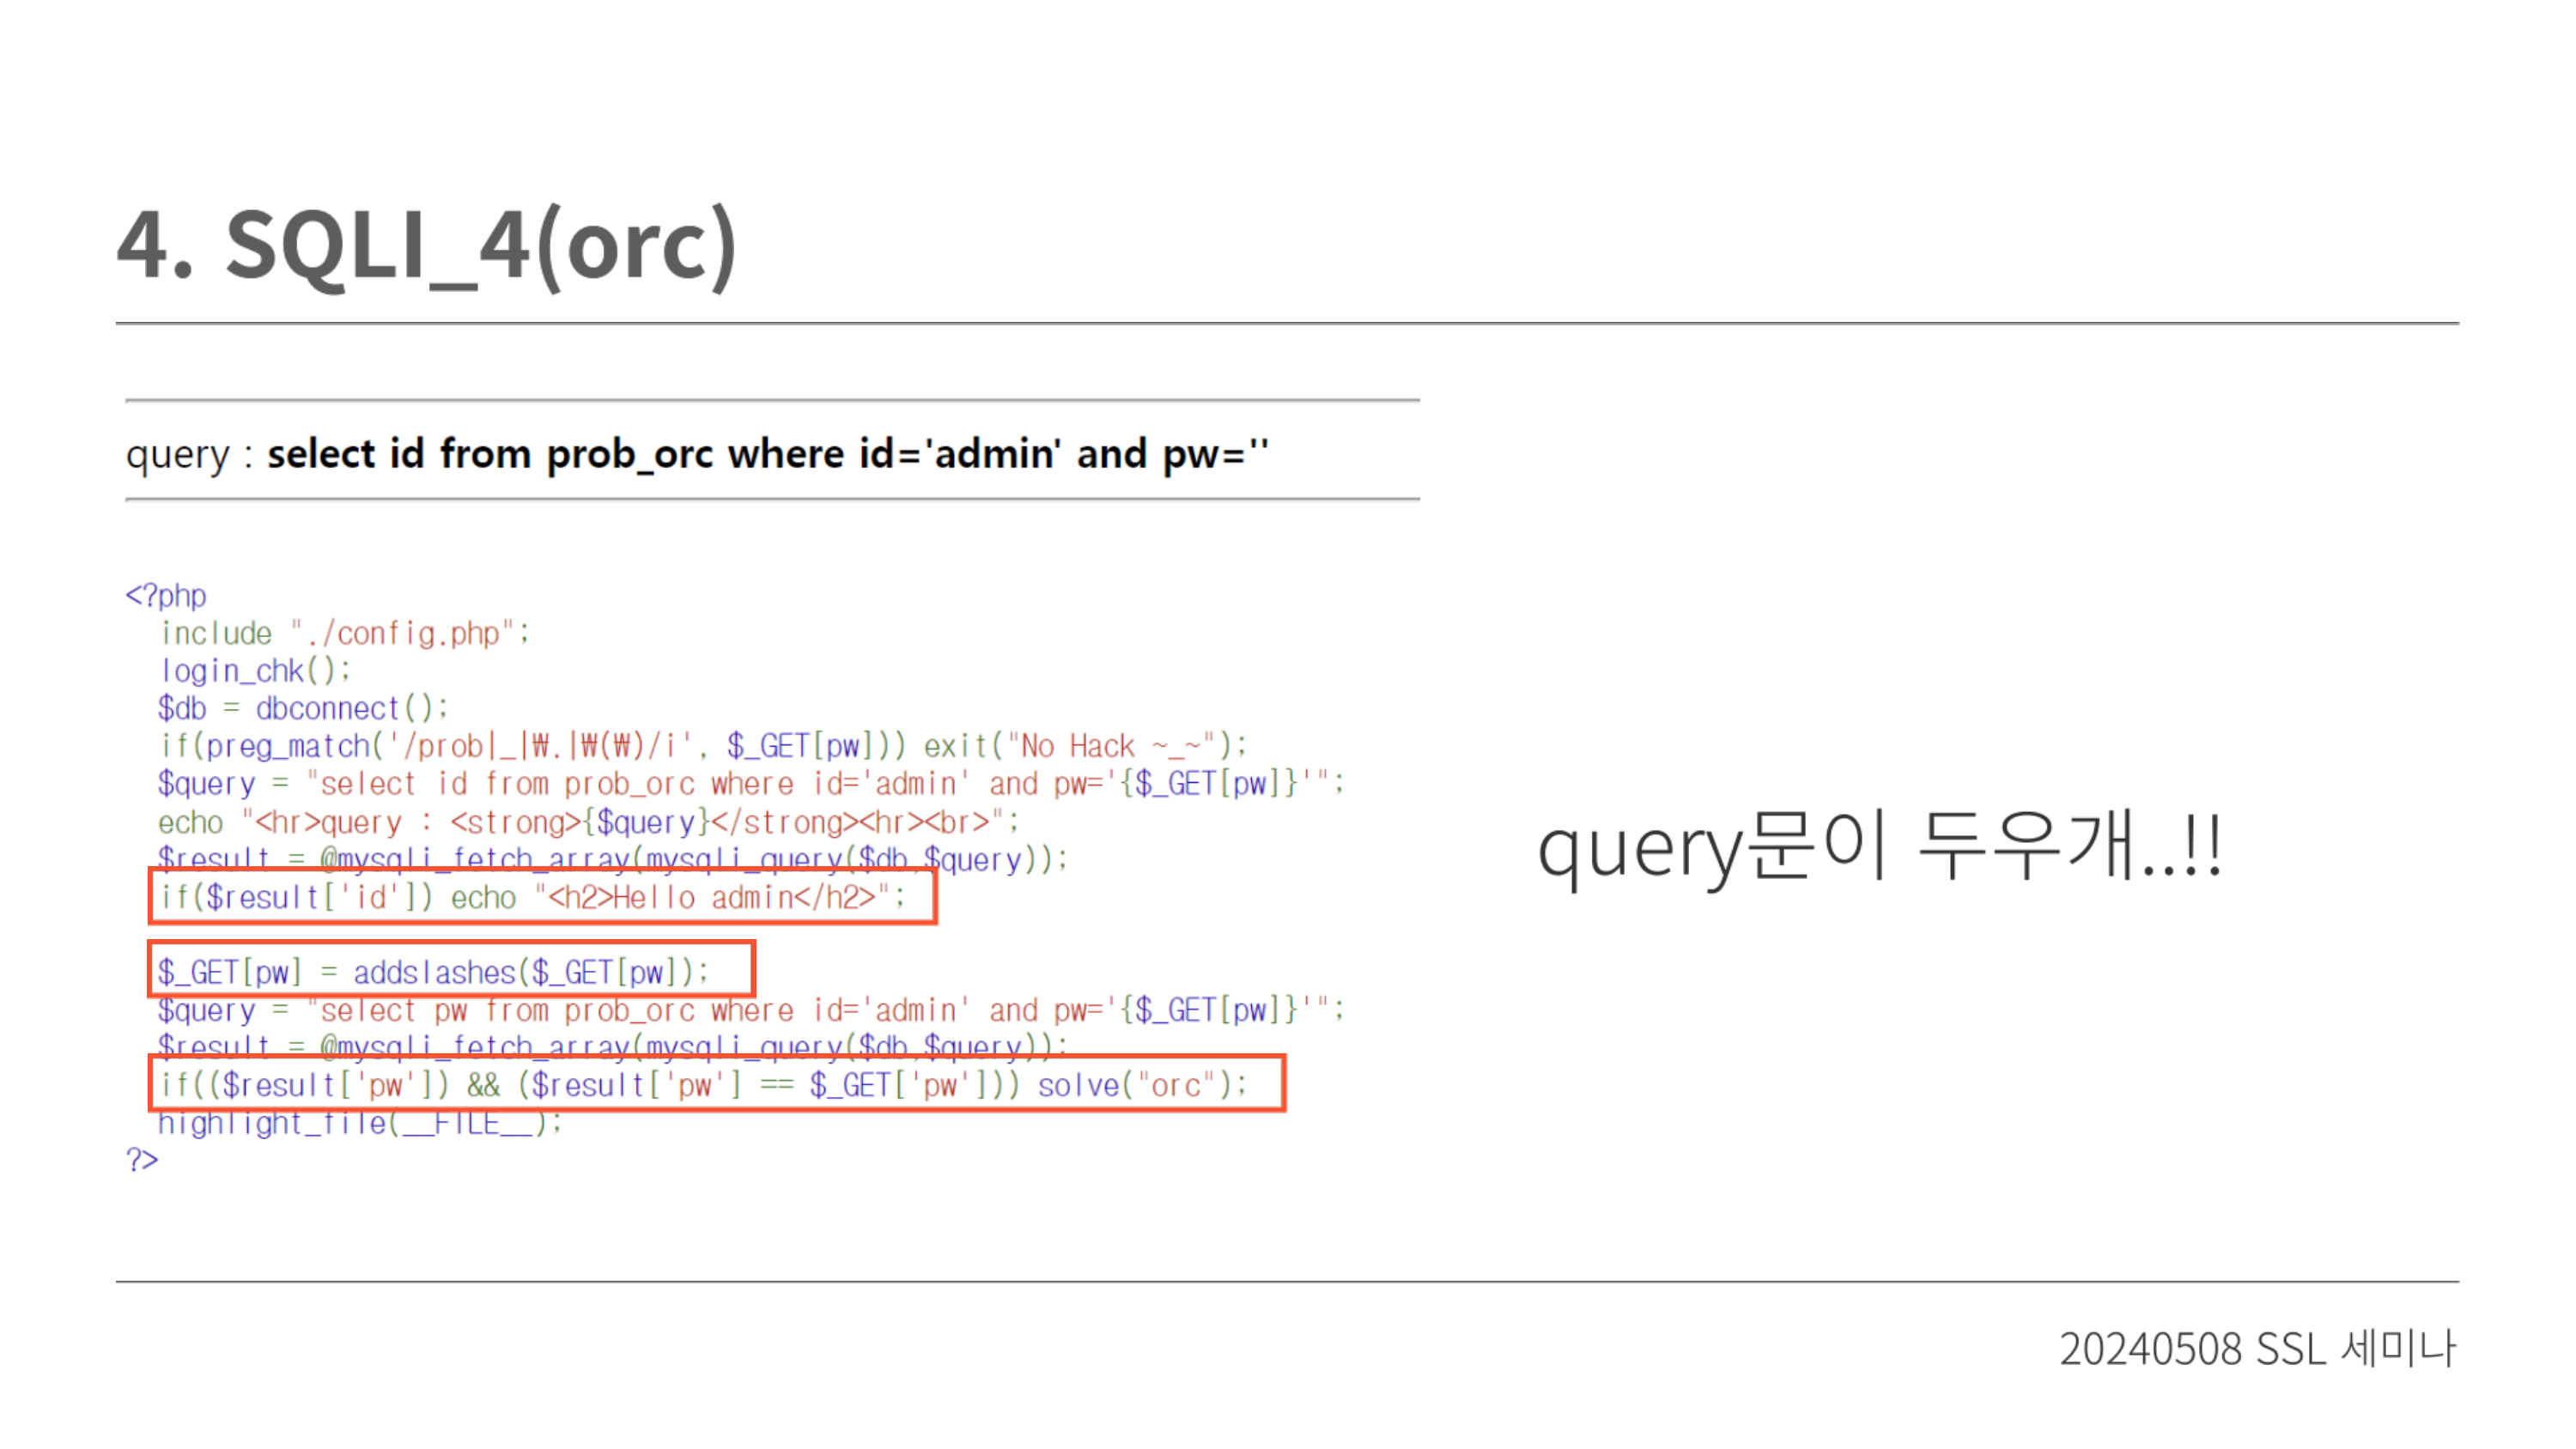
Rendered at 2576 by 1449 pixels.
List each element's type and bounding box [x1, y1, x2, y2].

picture [88, 151, 823, 509]
picture [1935, 1301, 2556, 1419]
text_box [116, 1280, 2460, 1283]
picture [1508, 757, 2306, 979]
text_box [116, 391, 1421, 1213]
text_box [148, 1052, 1288, 1113]
text_box [147, 938, 756, 999]
text_box [827, 322, 2460, 325]
text_box [148, 865, 939, 926]
